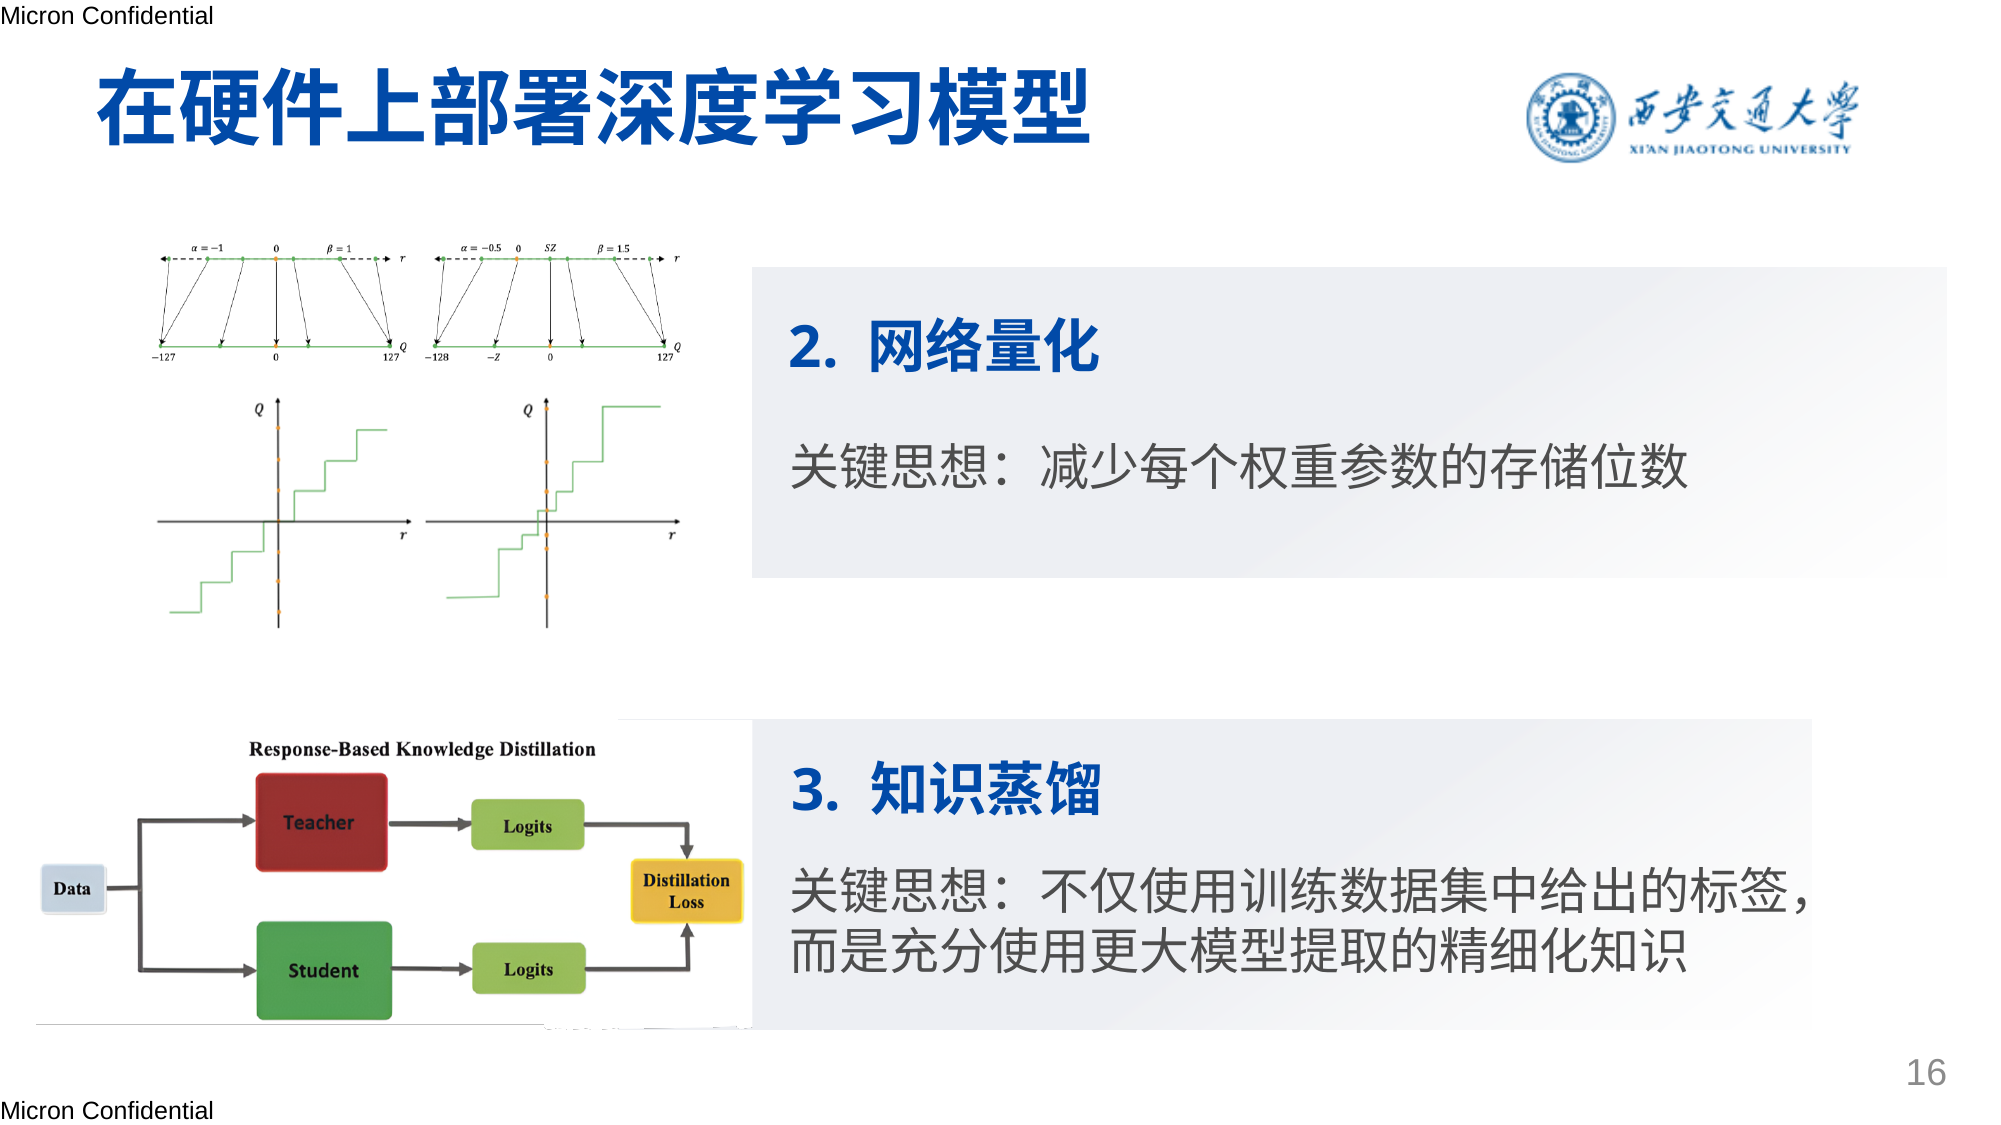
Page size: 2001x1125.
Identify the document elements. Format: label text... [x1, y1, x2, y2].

text_box 在硬件上部署深度学习模型 [80, 48, 1110, 163]
picture [36, 719, 753, 1030]
text_box 2. 网络量化 [774, 301, 1116, 386]
text_box [751, 266, 1947, 578]
picture [1467, 35, 1940, 177]
text_box 关键思想：减少每个权重参数的存储位数 [774, 427, 1775, 503]
text_box [617, 719, 1813, 1031]
text_box 3. 知识蒸馏 [776, 744, 1132, 829]
picture [105, 231, 724, 641]
text_box 关键思想：不仅使用训练数据集中给出的标签，而是充分使用更大模型提取的精细化知识 [774, 852, 1826, 988]
slide_number 16 [1512, 1040, 1963, 1101]
